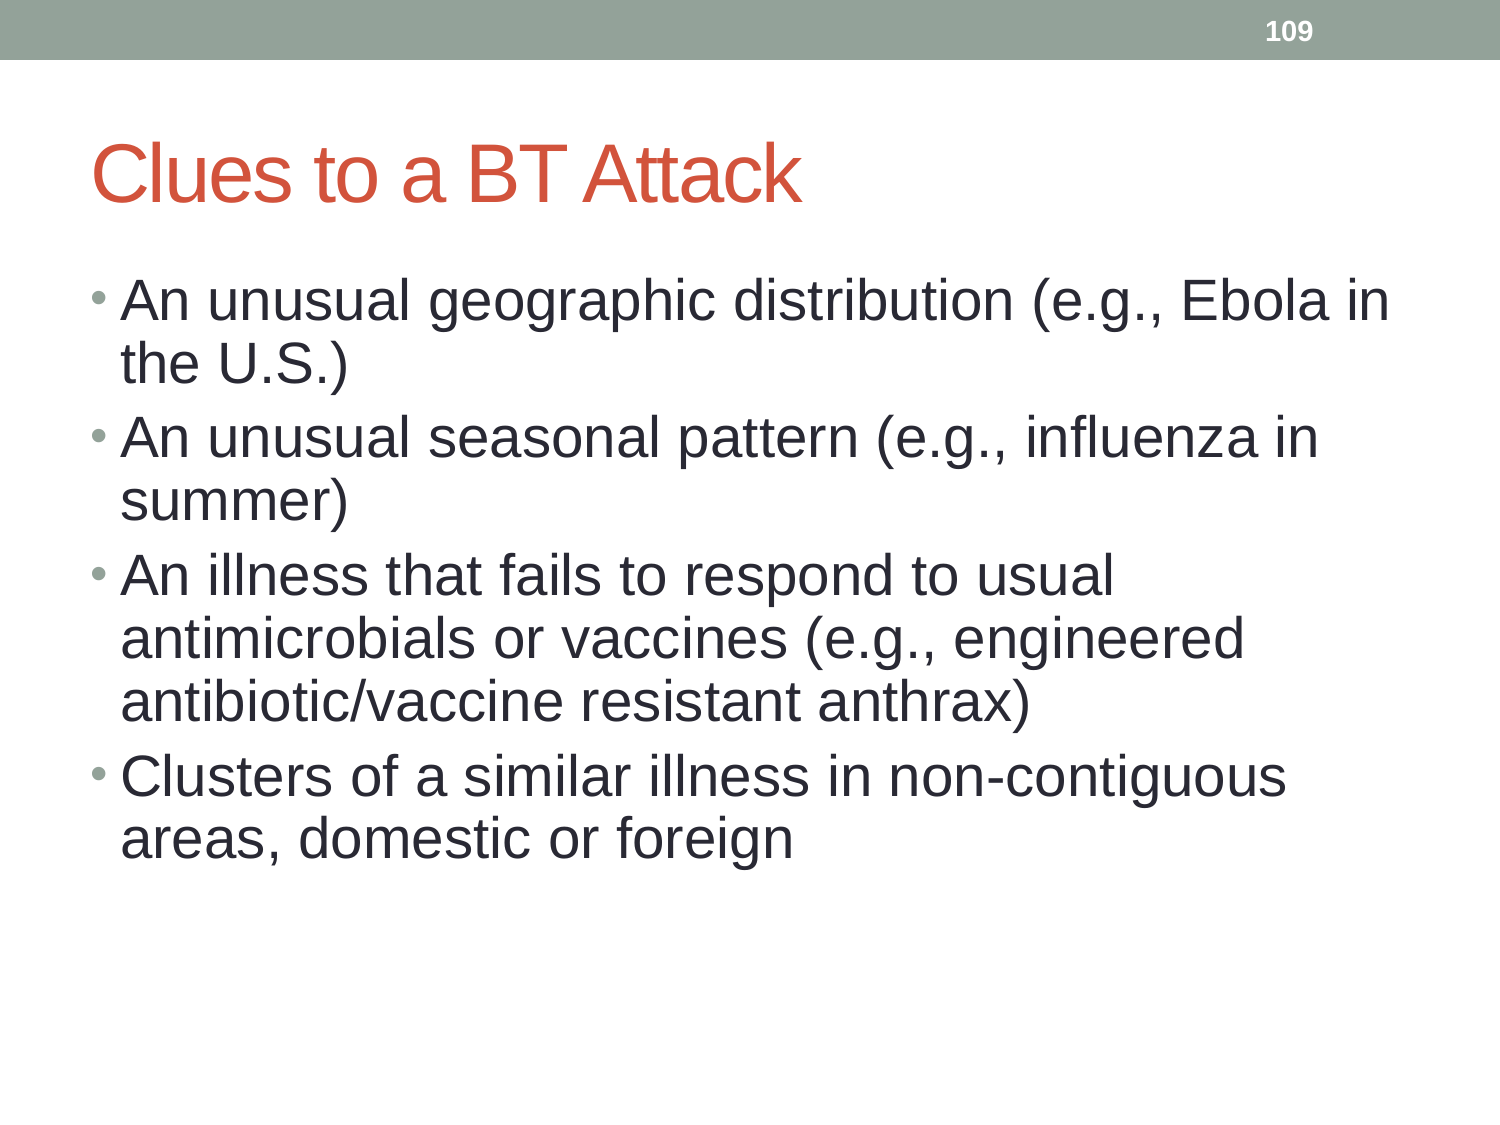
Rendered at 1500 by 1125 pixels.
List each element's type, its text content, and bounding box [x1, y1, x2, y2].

title Clues to a BT Attack [75, 87, 1425, 250]
slide_number 109 [1250, 3, 1425, 57]
list An unusual geographic distribution (e.g., Ebola in the U.S.) An unusual seasonal pattern (e.g., influenza in summer) An illness that fails to respond to usual antimicrobials or vaccines (e.g., engineered antibiotic/vaccine resistant anthrax) Clusters of a similar illness in non-contiguous areas, domestic or foreign [75, 262, 1425, 1063]
